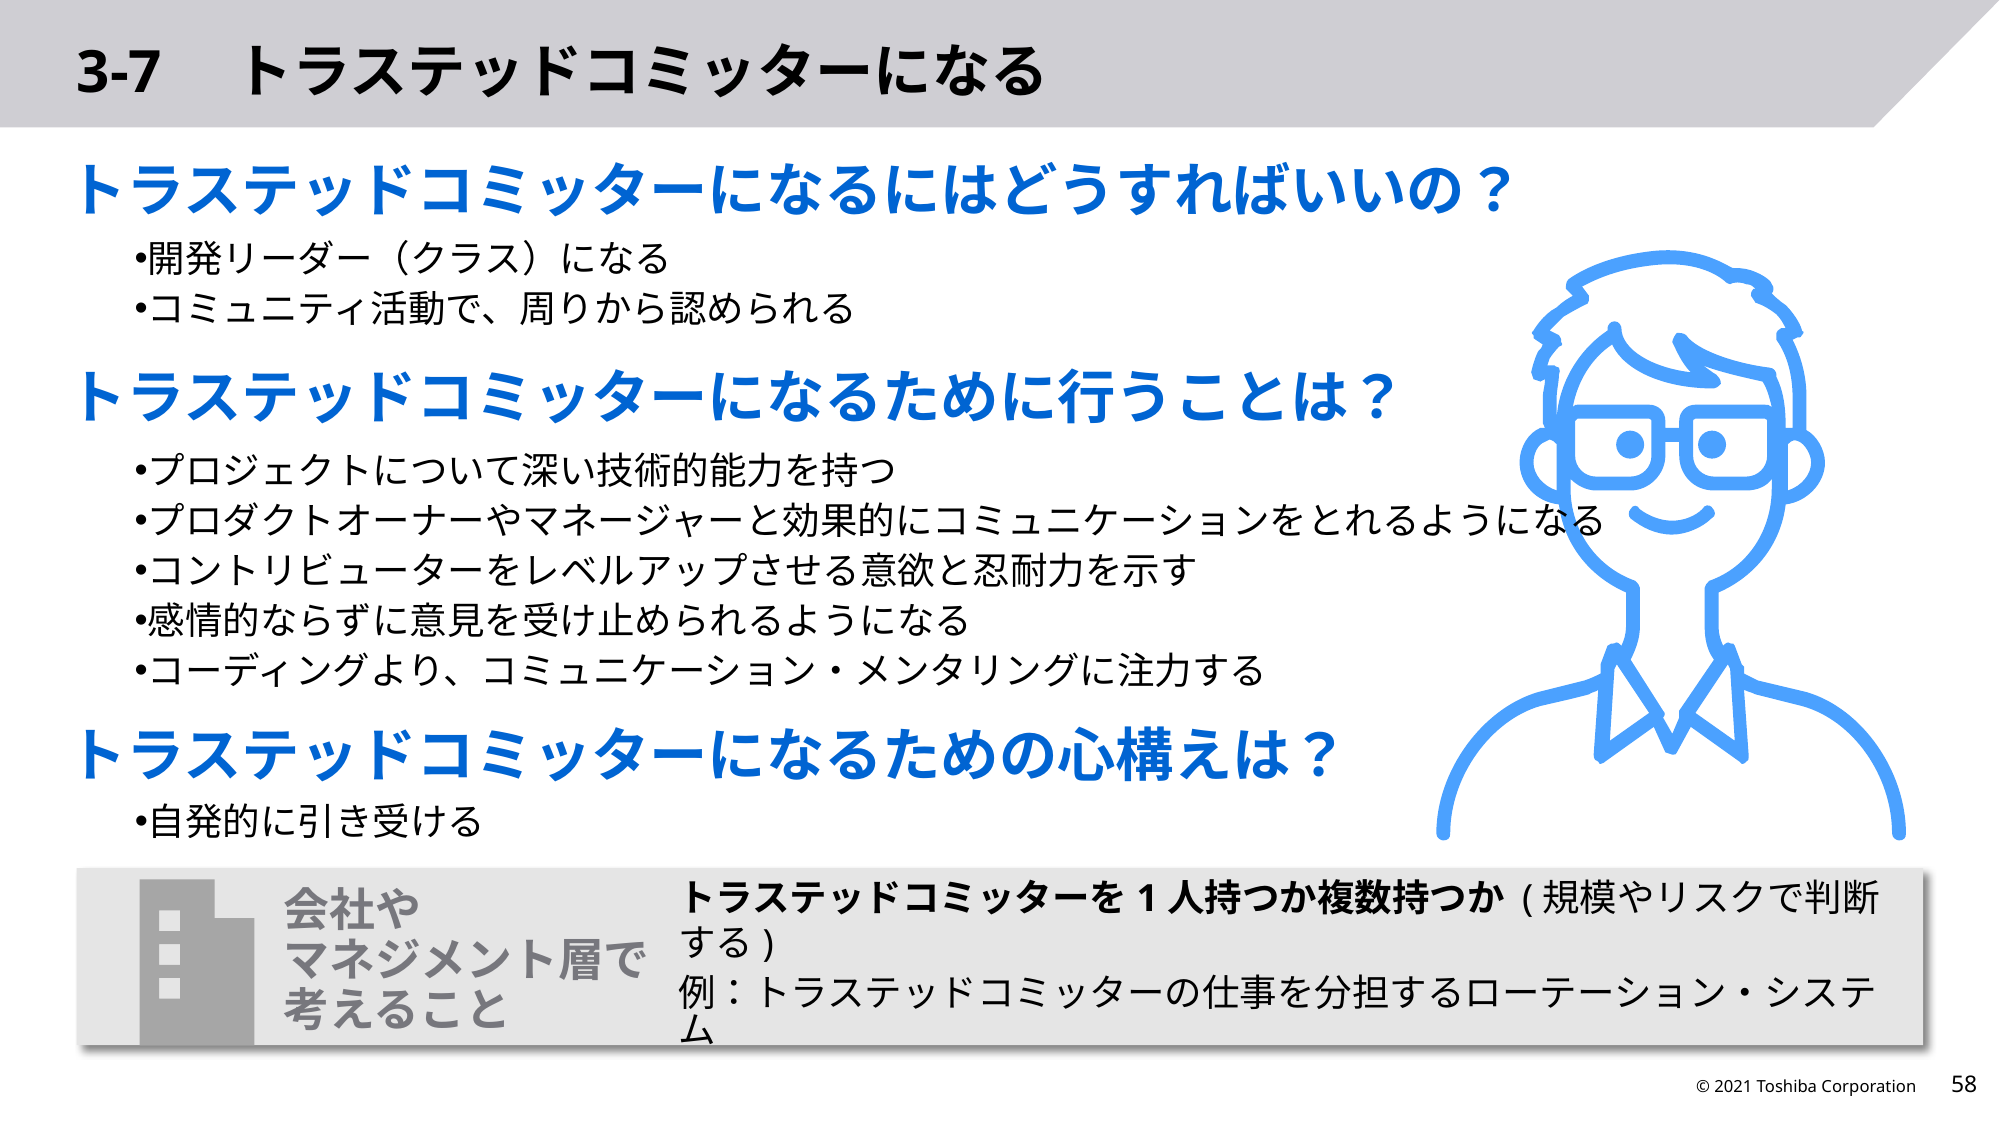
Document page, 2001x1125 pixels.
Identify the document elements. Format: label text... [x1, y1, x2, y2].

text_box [140, 879, 254, 1046]
text_box [76, 867, 1924, 1046]
text_box 自発的に引き受ける [134, 790, 586, 851]
list トラステッドコミッターを1人持つか複数持つか (規模やリスクで判断する) 例：トラステッドコミッターの仕事を分担するローテーション・システム [678, 906, 1884, 1019]
text_box 開発リーダー（クラス）になる コミュニティ活動で、周りから認められる [134, 226, 1145, 333]
text_box トラステッドコミッターになるために行うことは？ [68, 359, 1382, 431]
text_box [1436, 244, 1906, 841]
text_box 会社や マネジメント層で 考えること [269, 878, 665, 1044]
text_box トラステッドコミッターになるための心構えは？ [68, 717, 1371, 789]
text_box プロジェクトについて深い技術的能力を持つ プロダクトオーナーやマネージャーと効果的にコミュニケーションをとれるようになる コントリビューターをレベルアップさせる意欲と忍耐力を示す 感情的ならずに意見を受け止められるようになる コーディングより、コミュニケーション・メンタリングに注力する [134, 433, 1436, 701]
title 3-7 トラステッドコミッターになる [0, 0, 1877, 123]
text_box トラステッドコミッターになるにはどうすればいいの？ [68, 152, 1501, 224]
